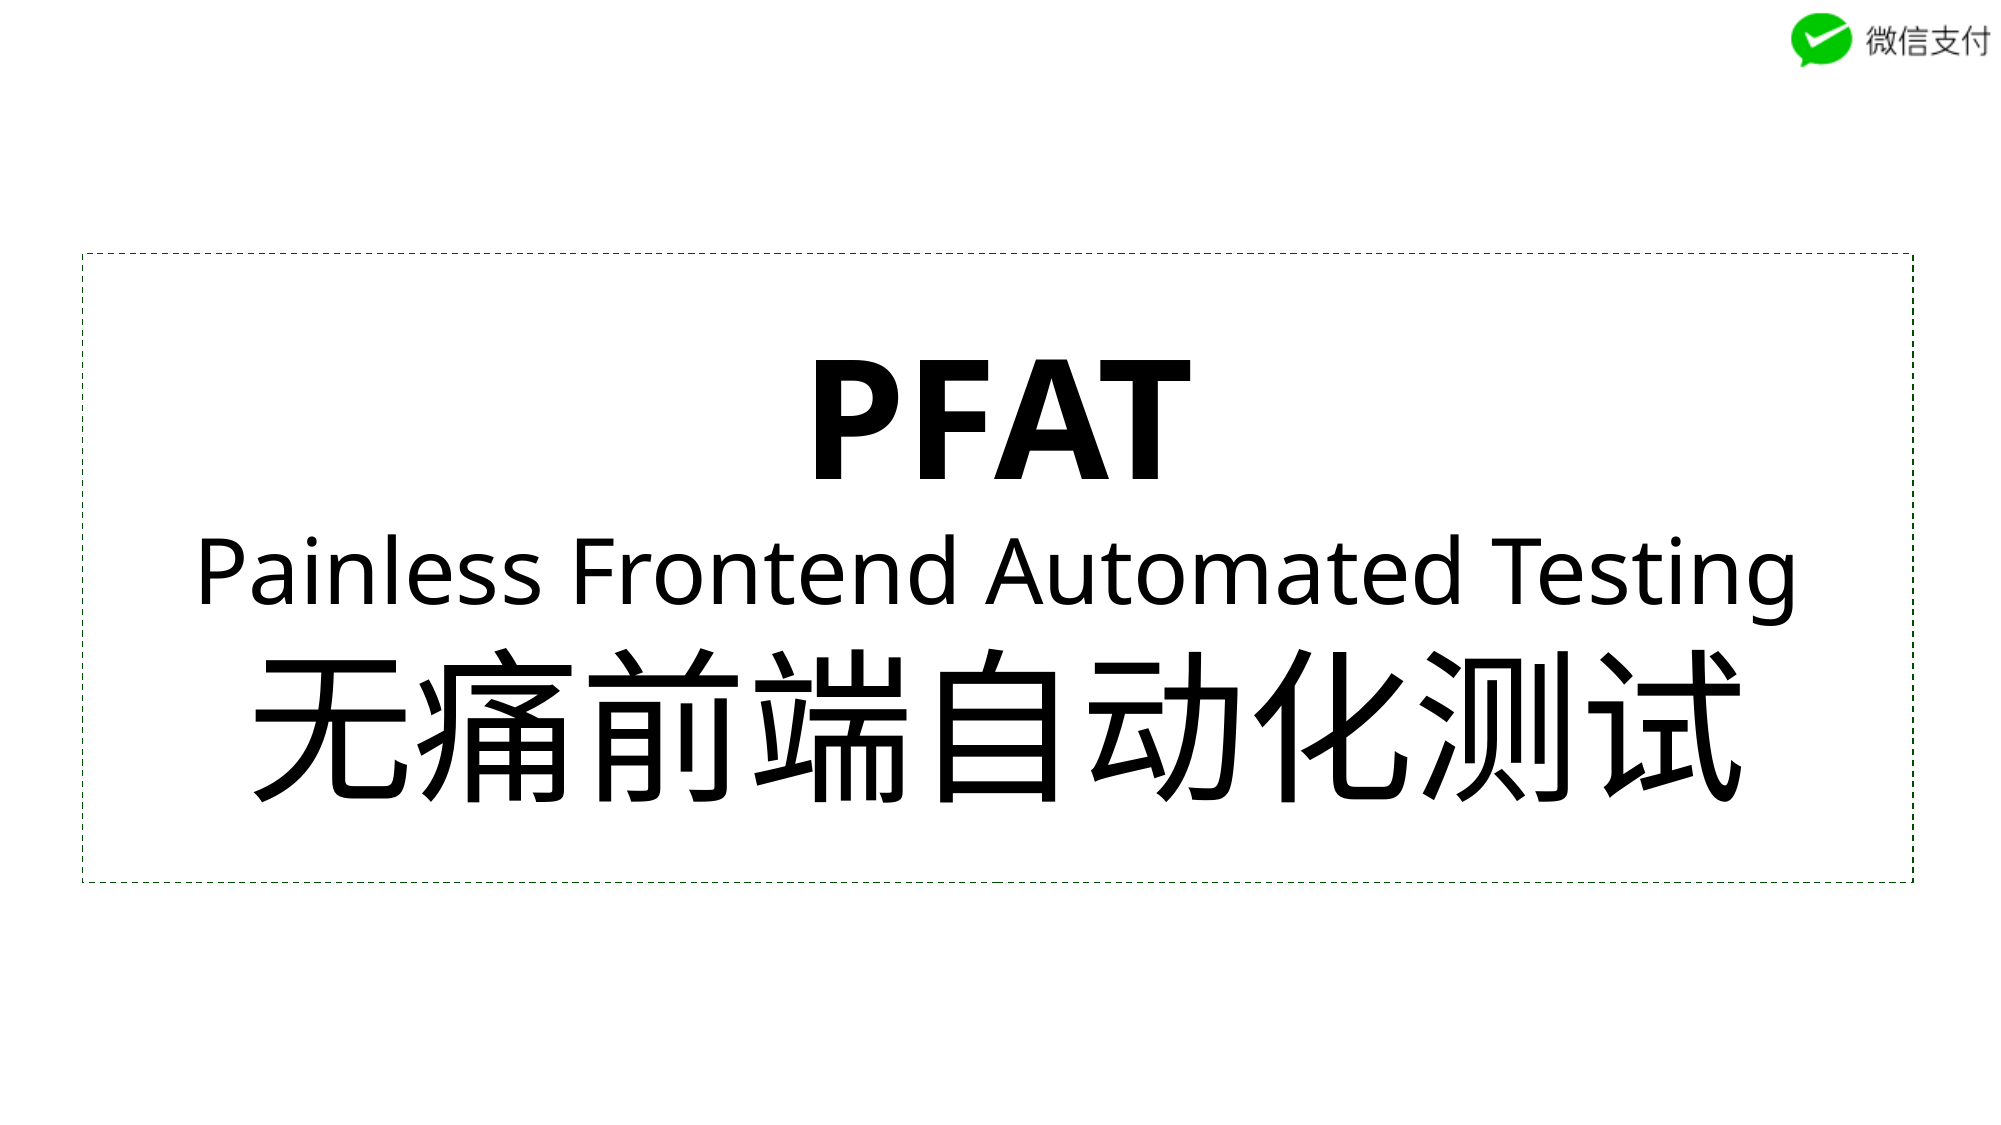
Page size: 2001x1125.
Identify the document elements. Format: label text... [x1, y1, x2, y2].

text_box PFAT Painless Frontend Automated Testing 无痛前端自动化测试 [82, 253, 1913, 883]
picture [1779, 4, 2000, 72]
